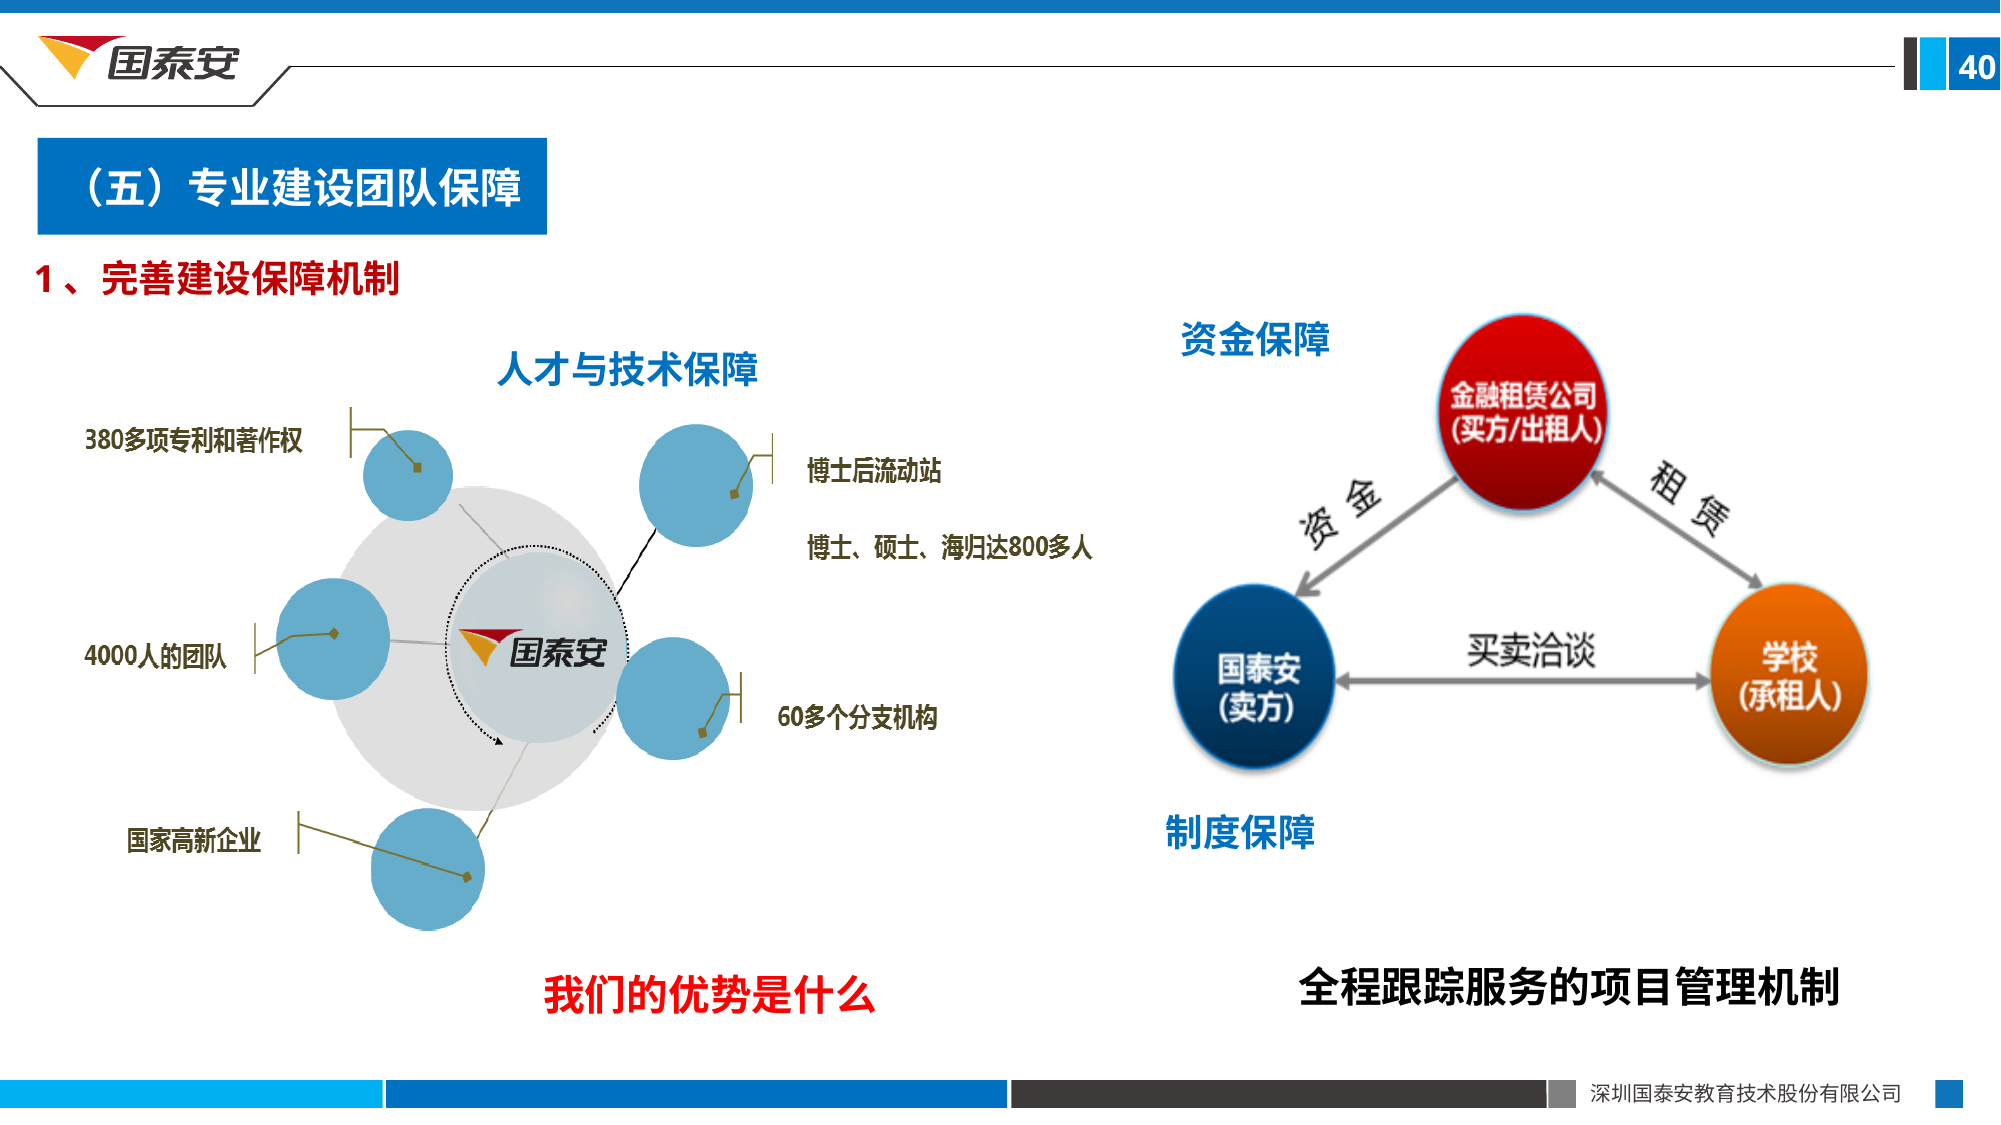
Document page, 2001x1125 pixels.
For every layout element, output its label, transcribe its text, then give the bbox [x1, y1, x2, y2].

text_box 1、完善建设保障机制 [18, 247, 482, 308]
text_box 制度保障 [1167, 801, 1331, 861]
text_box 我们的优势是什么 [528, 961, 893, 1027]
text_box （五）专业建设团队保障 [37, 137, 547, 235]
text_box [0, 66, 290, 106]
text_box 全程跟踪服务的项目管理机制 [1283, 952, 1857, 1018]
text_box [1166, 308, 1878, 784]
picture [70, 399, 1167, 931]
text_box 人才与技术保障 [481, 338, 922, 399]
text_box 40 [1944, 38, 2000, 94]
